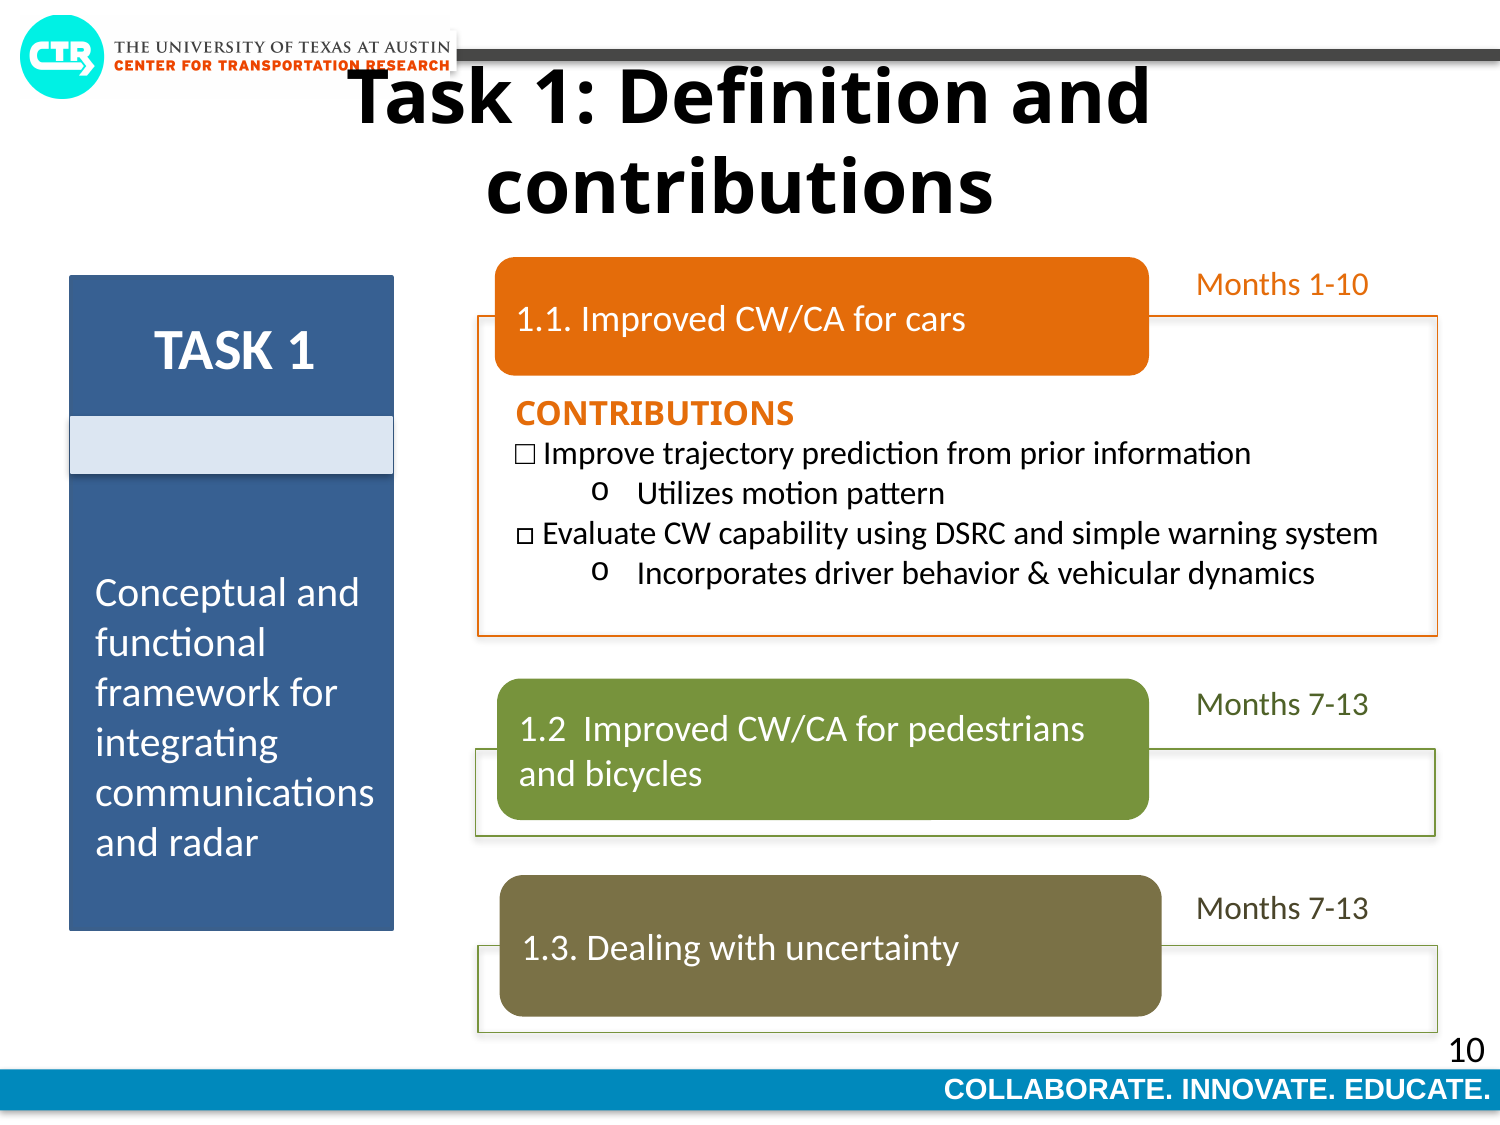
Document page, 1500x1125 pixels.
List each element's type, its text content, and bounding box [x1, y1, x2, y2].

text_box Conceptual and functional framework for integrating communications and radar [80, 557, 408, 872]
title Task 1: Definition and contributions [75, 45, 1425, 233]
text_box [477, 874, 1438, 1033]
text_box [475, 674, 1436, 837]
text_box [70, 416, 393, 474]
slide_number 10 [1149, 1017, 1500, 1078]
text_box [477, 254, 1438, 637]
text_box TASK 1 [139, 304, 332, 390]
text_box [69, 275, 394, 417]
picture [20, 15, 450, 99]
text_box [69, 480, 394, 931]
